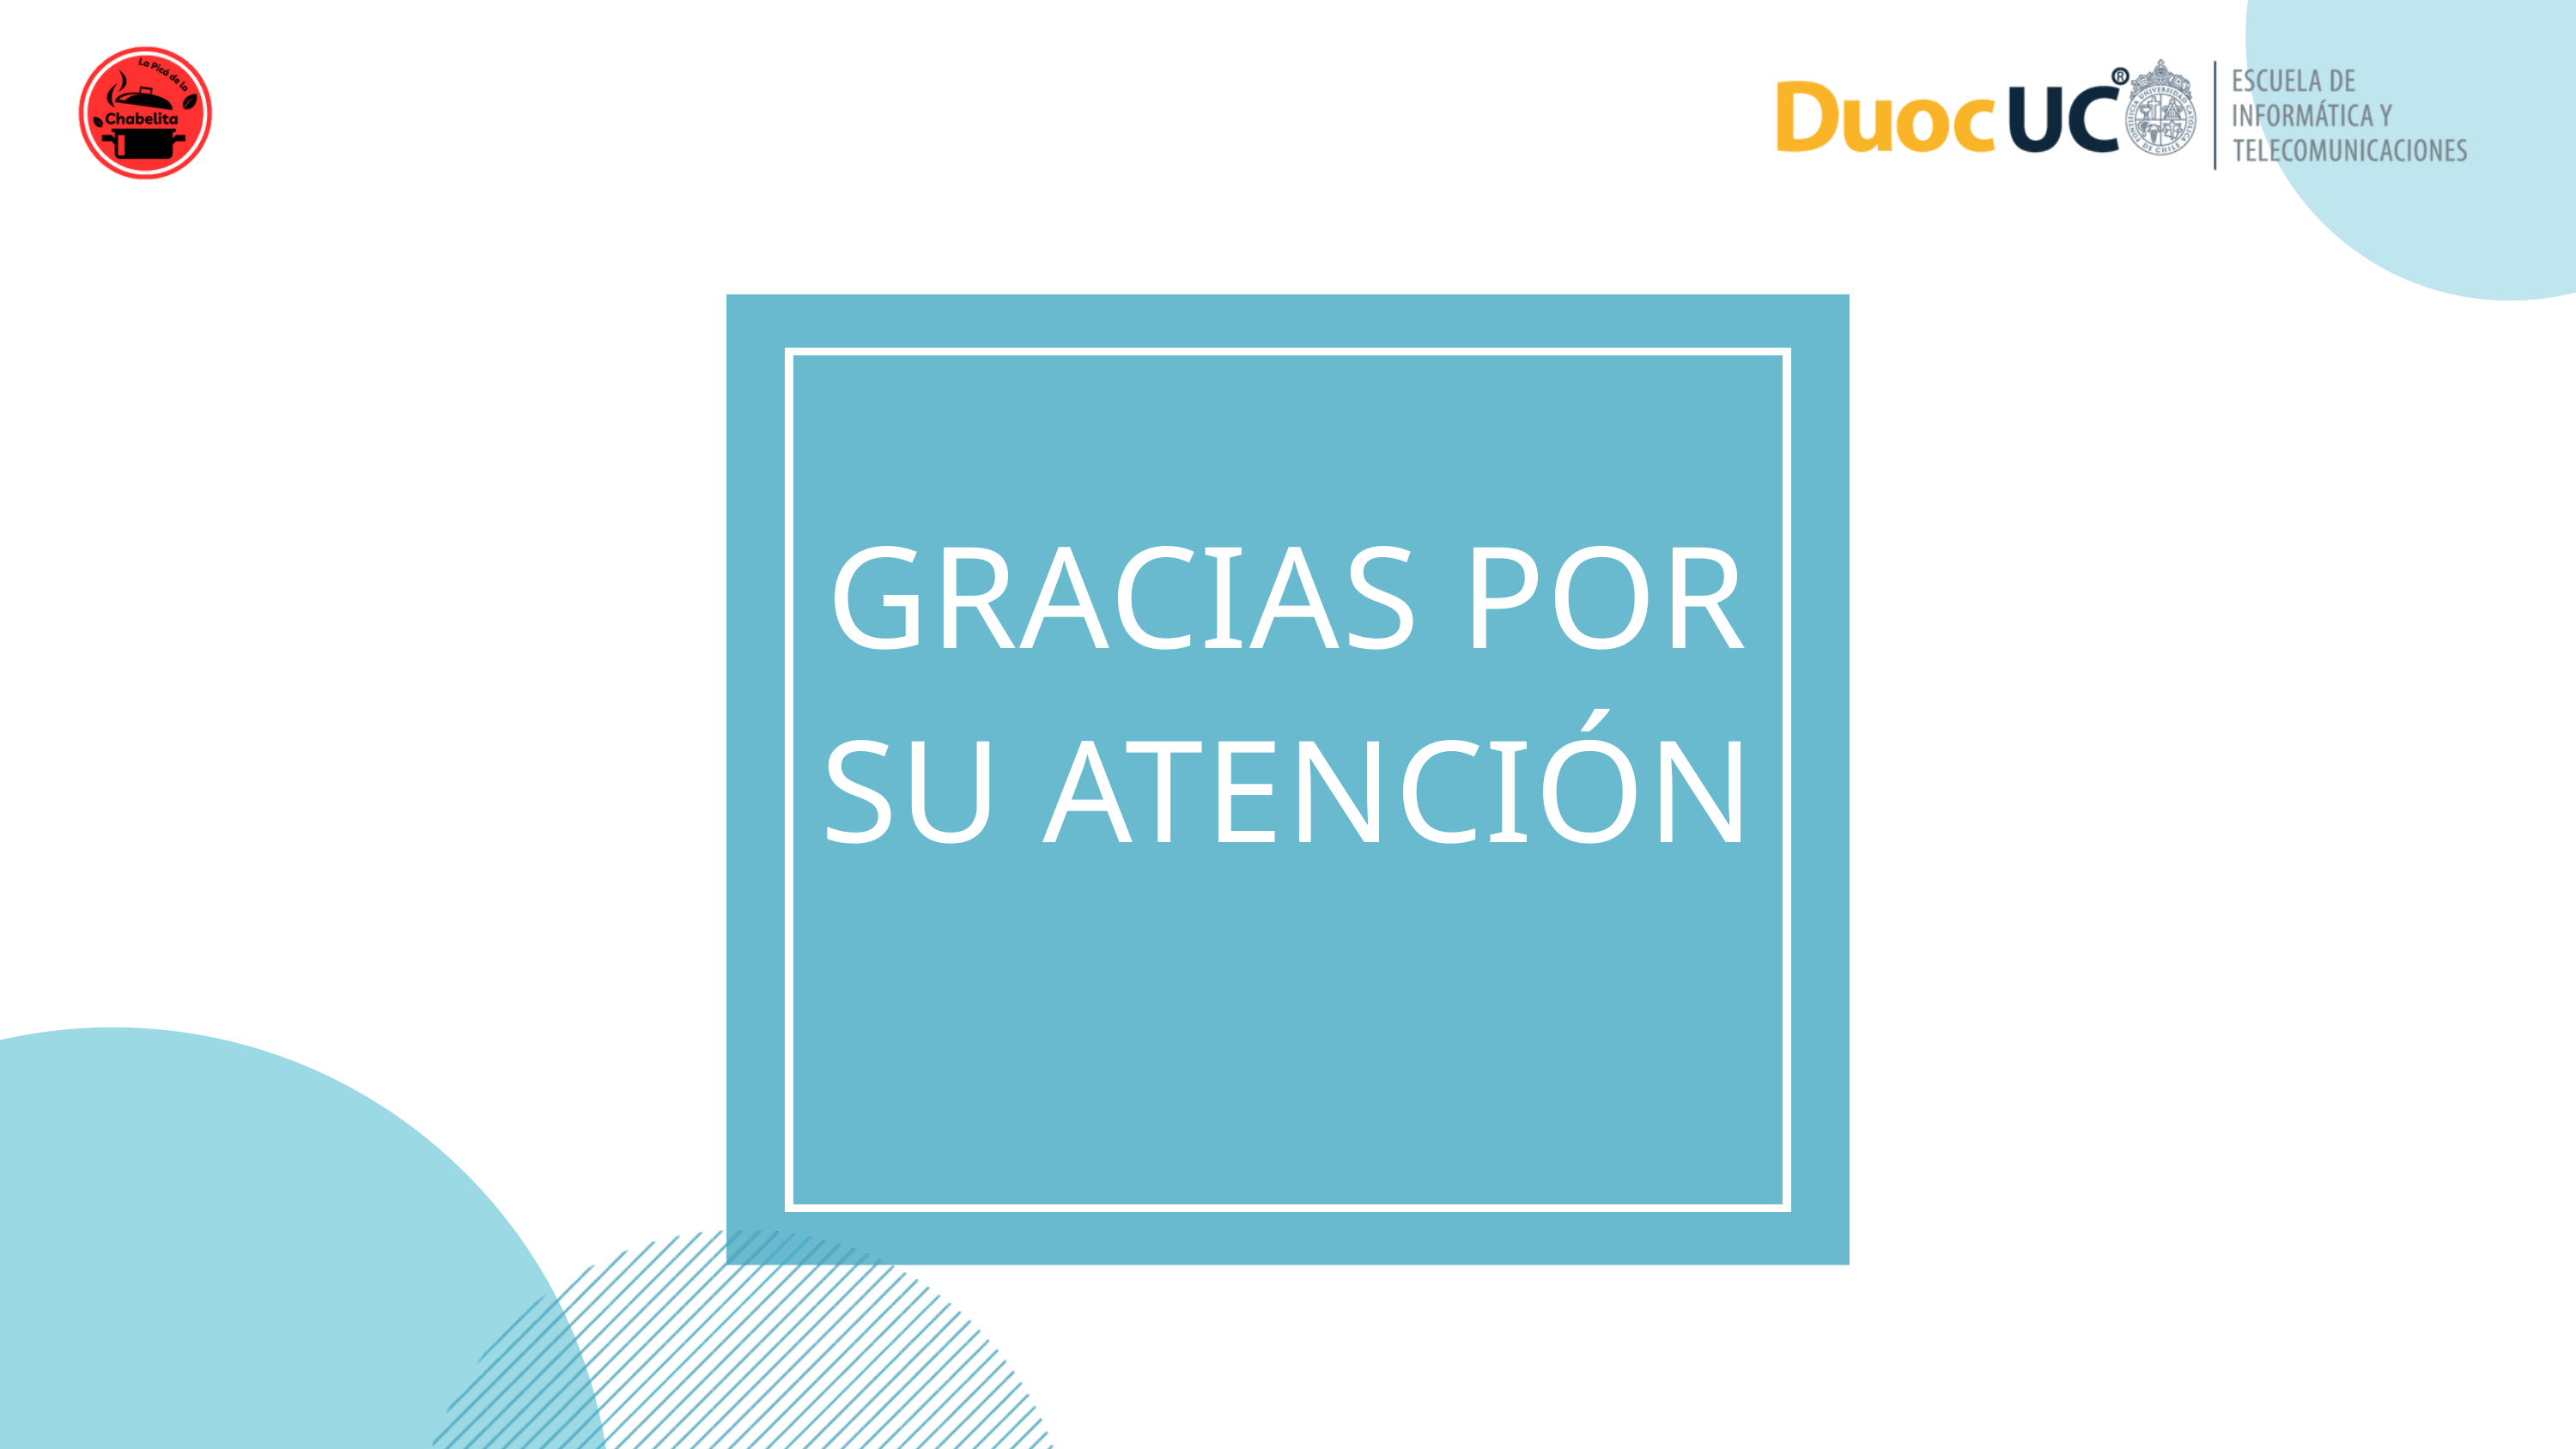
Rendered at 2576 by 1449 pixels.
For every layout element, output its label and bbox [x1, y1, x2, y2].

text_box [617, 1230, 1073, 1449]
text_box [76, 43, 215, 182]
text_box [2245, 0, 2576, 301]
text_box [1774, 43, 2240, 187]
text_box [0, 1027, 613, 1449]
text_box [726, 294, 1850, 1265]
